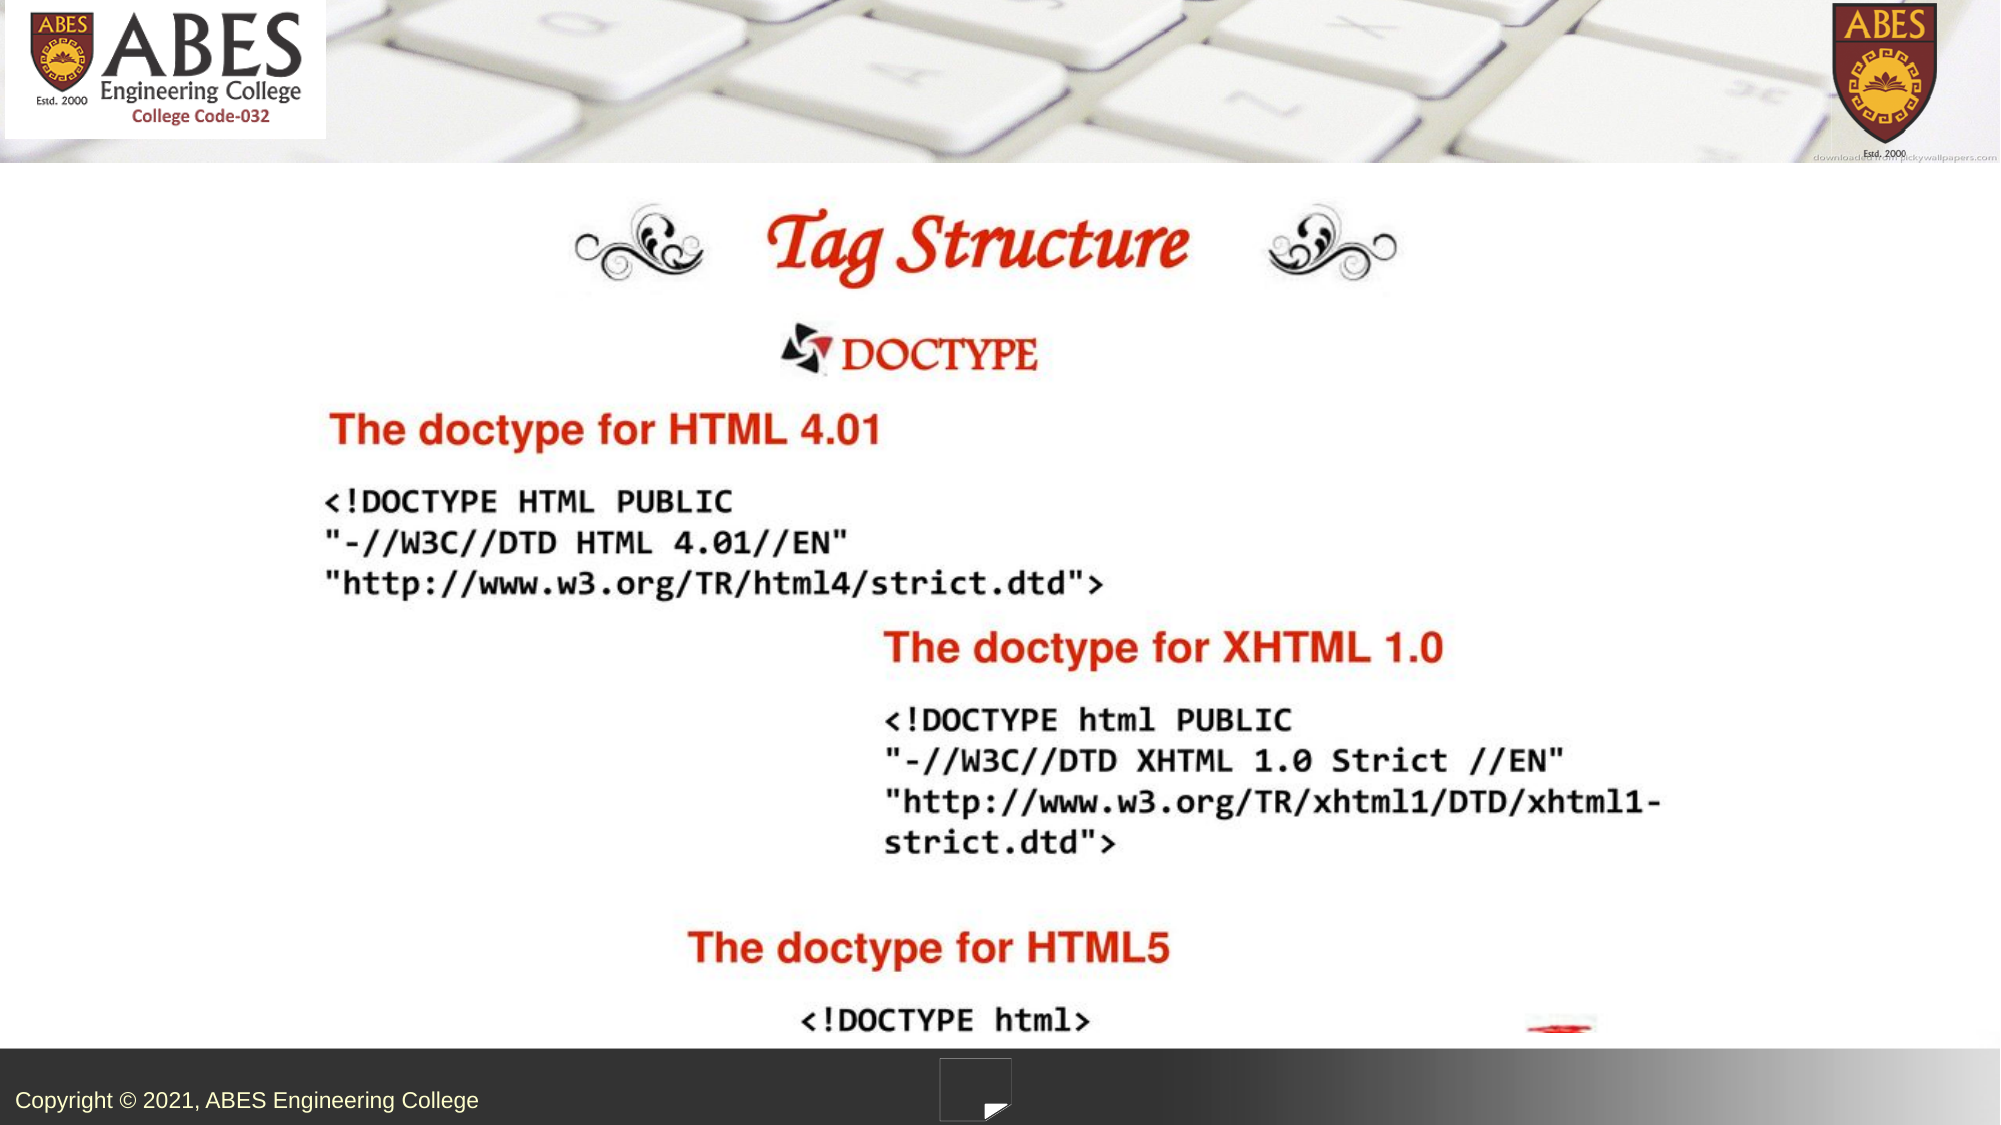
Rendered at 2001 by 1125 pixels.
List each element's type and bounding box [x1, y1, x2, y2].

picture [0, 0, 2000, 163]
picture [224, 174, 1738, 1033]
